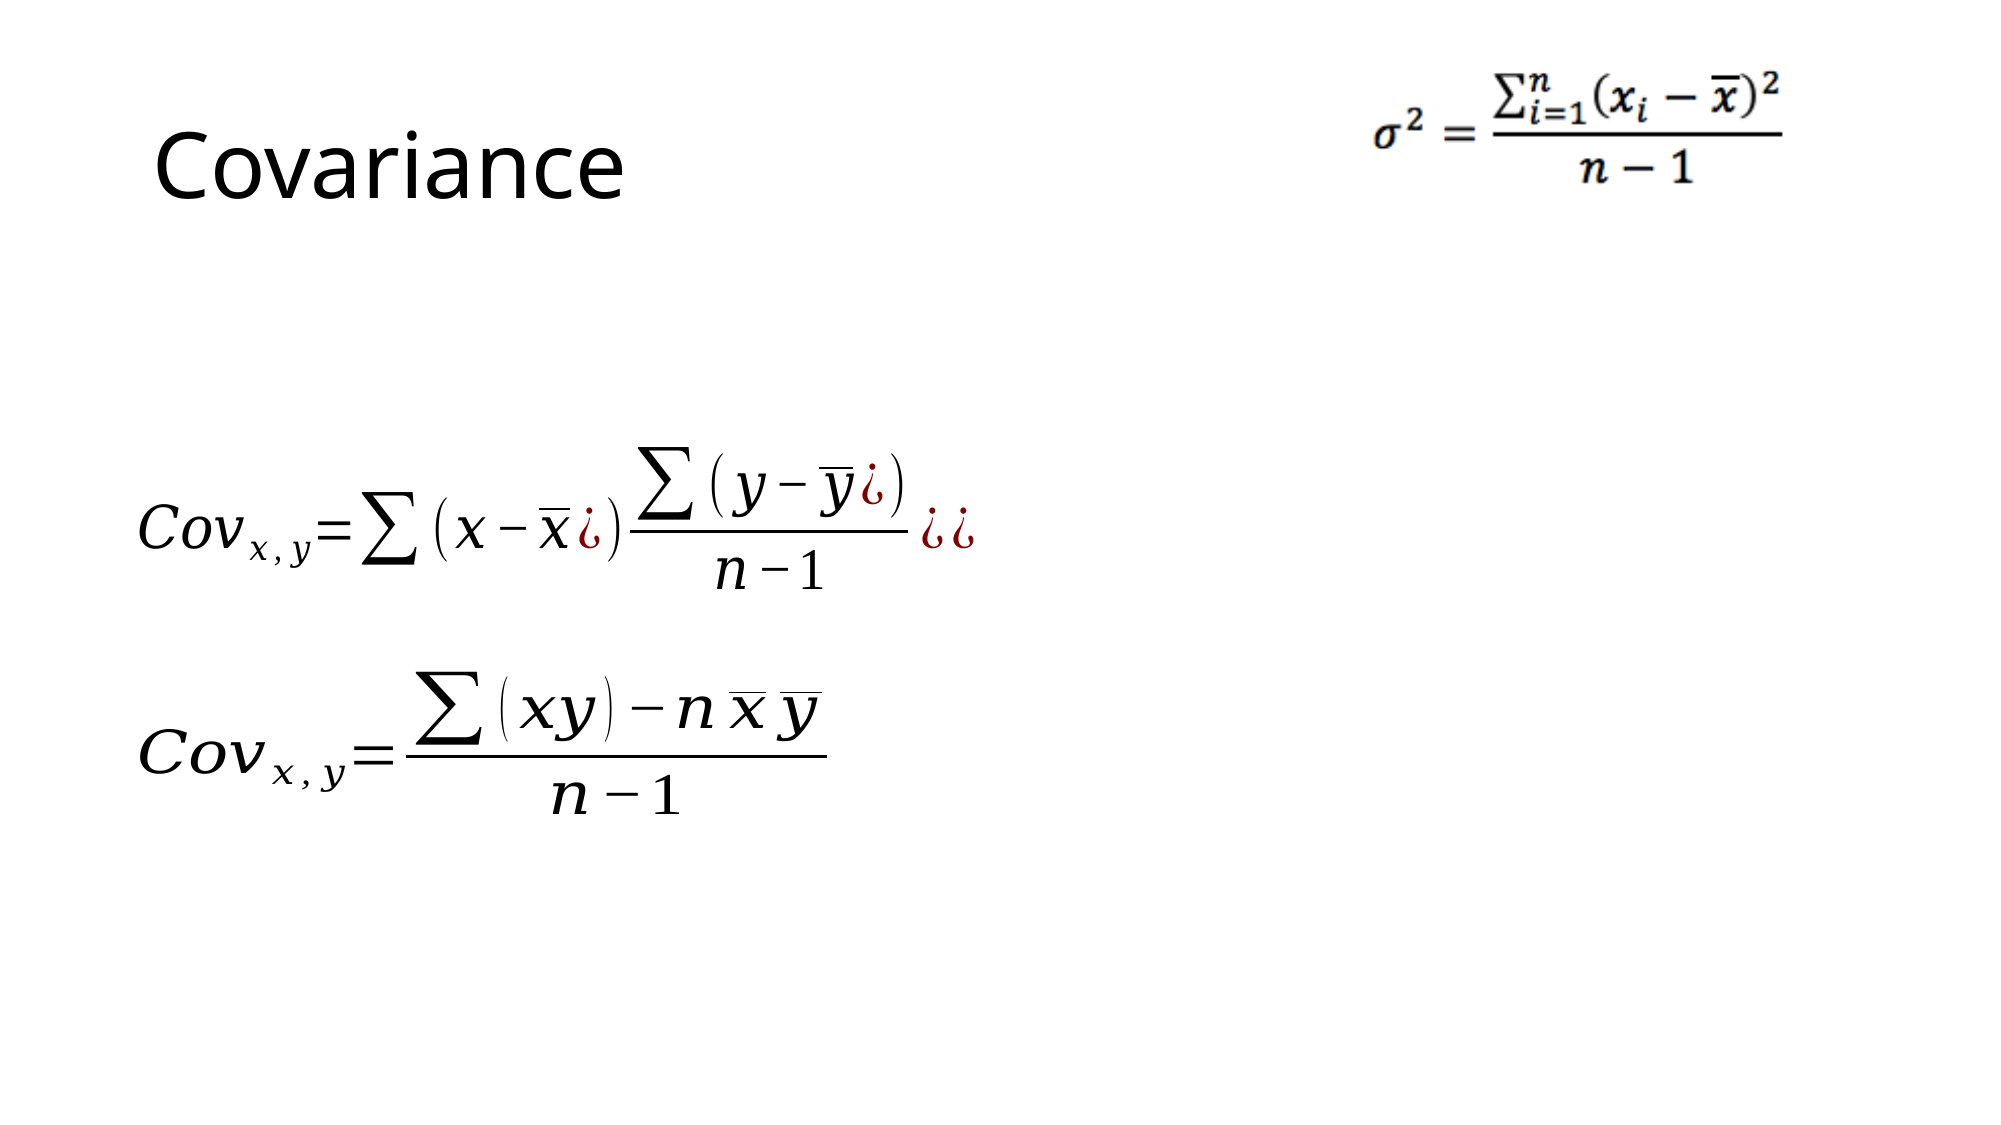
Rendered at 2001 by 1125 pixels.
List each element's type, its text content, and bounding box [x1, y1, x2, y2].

picture [1259, 7, 1894, 222]
title Covariance [137, 59, 1863, 278]
